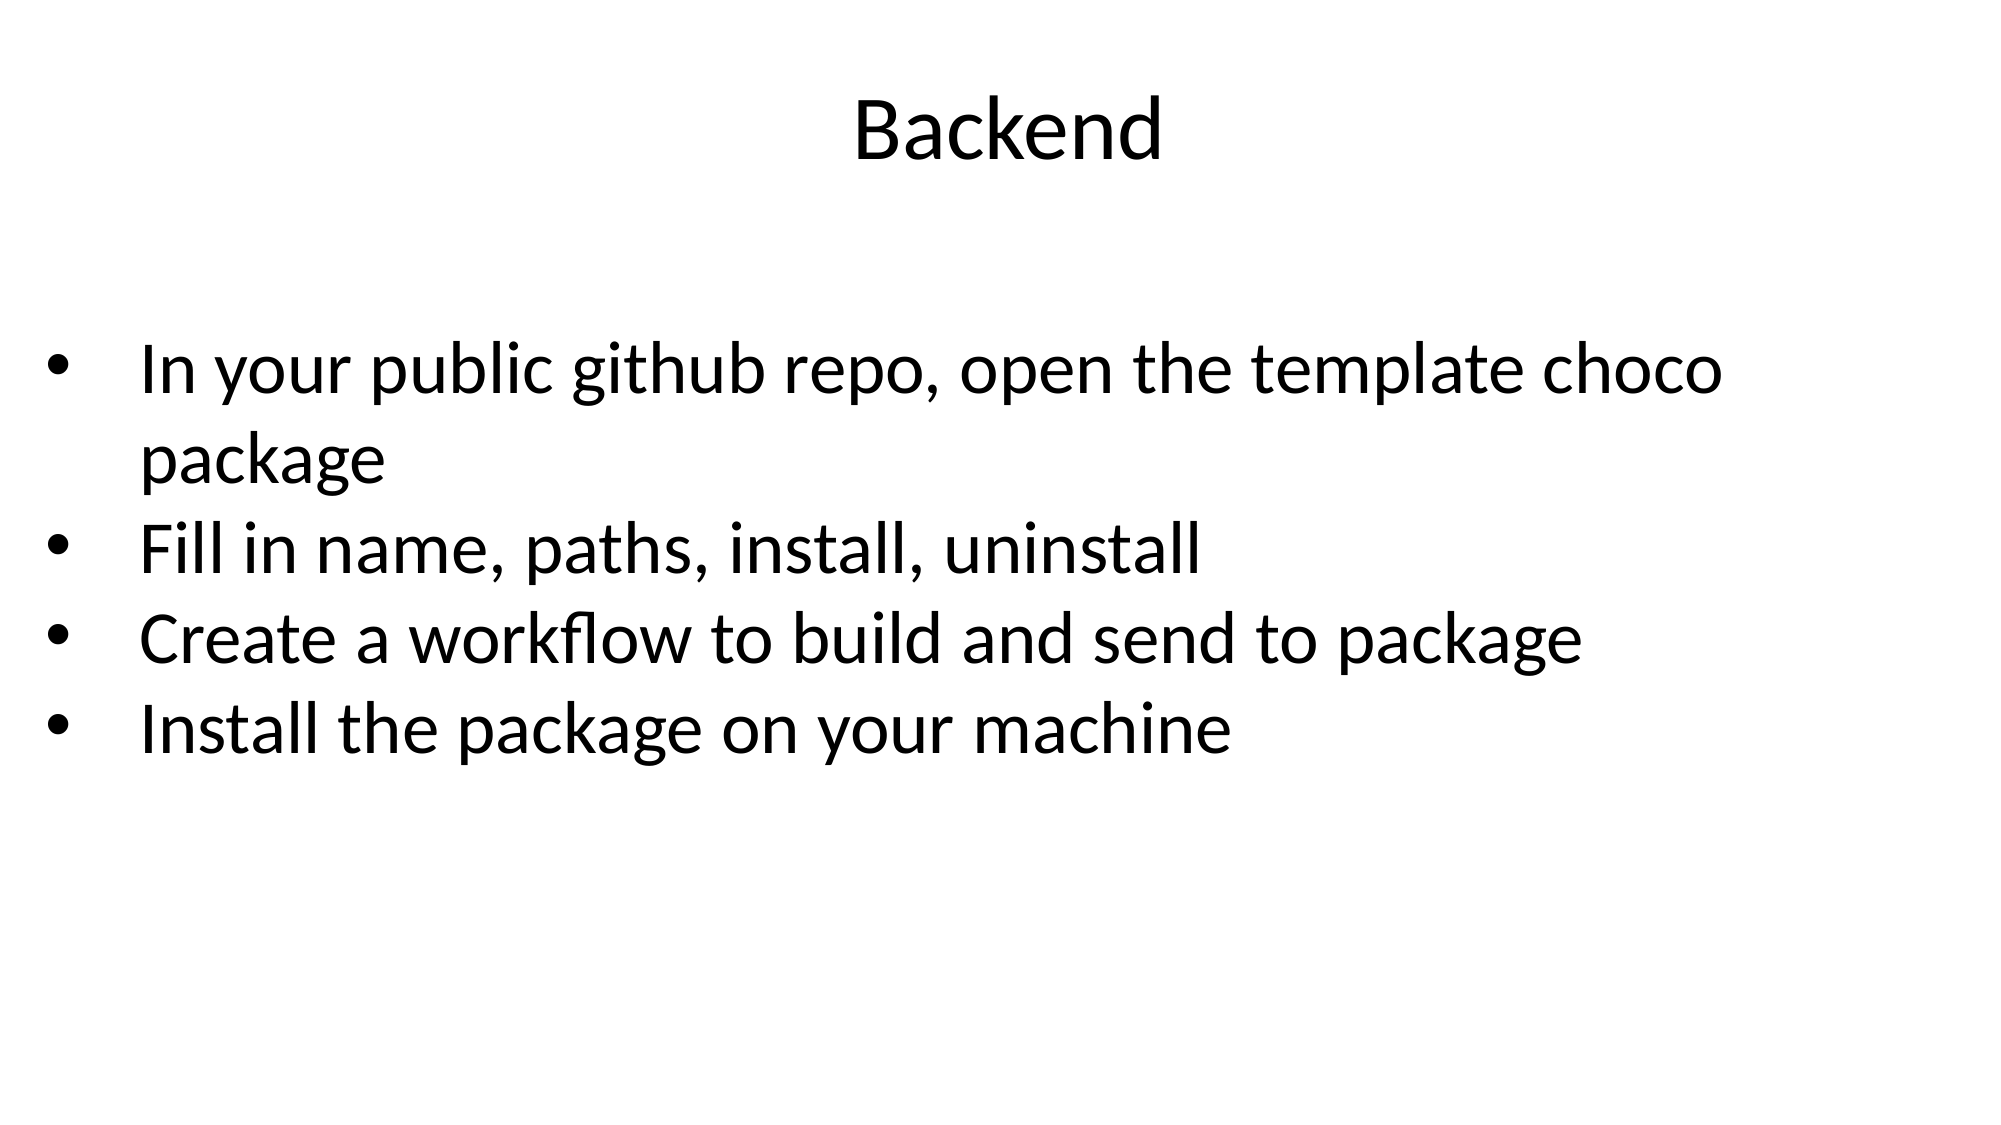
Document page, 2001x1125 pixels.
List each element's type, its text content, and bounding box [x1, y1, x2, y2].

text_box In your public github repo, open the template choco package Fill in name, paths, install, uninstall Create a workflow to build and send to package Install the package on your machine [30, 310, 1850, 776]
text_box Backend [837, 61, 1181, 186]
